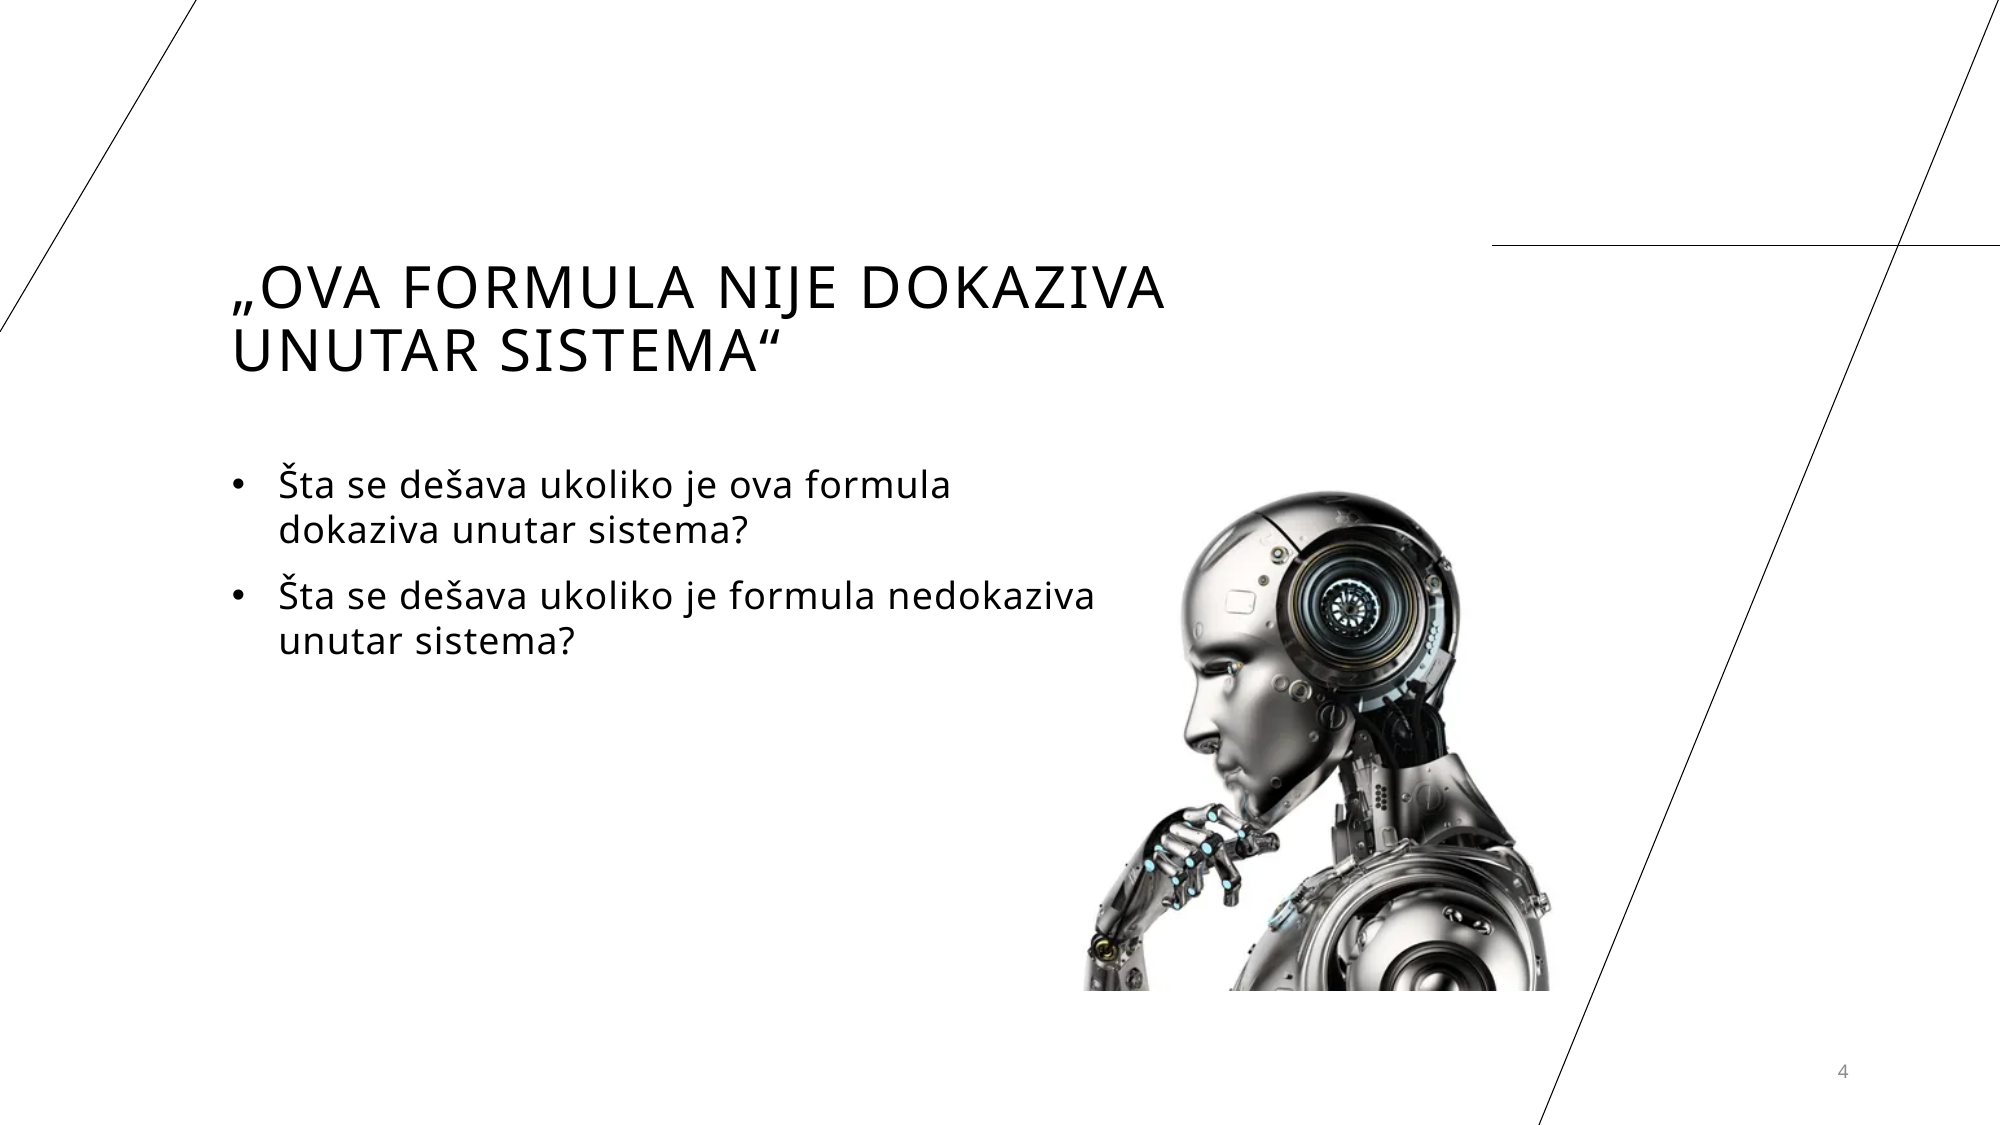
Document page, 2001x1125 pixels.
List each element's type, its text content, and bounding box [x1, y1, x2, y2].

slide_number 4 [1701, 1042, 1864, 1103]
picture [949, 474, 1571, 991]
list Šta se dešava ukoliko je ova formula dokaziva unutar sistema? Šta se dešava ukoliko je formula nedokaziva unutar sistema? [216, 453, 1135, 1013]
title „Ova formula nije dokaziva unutar sistema“ [216, 43, 1413, 392]
